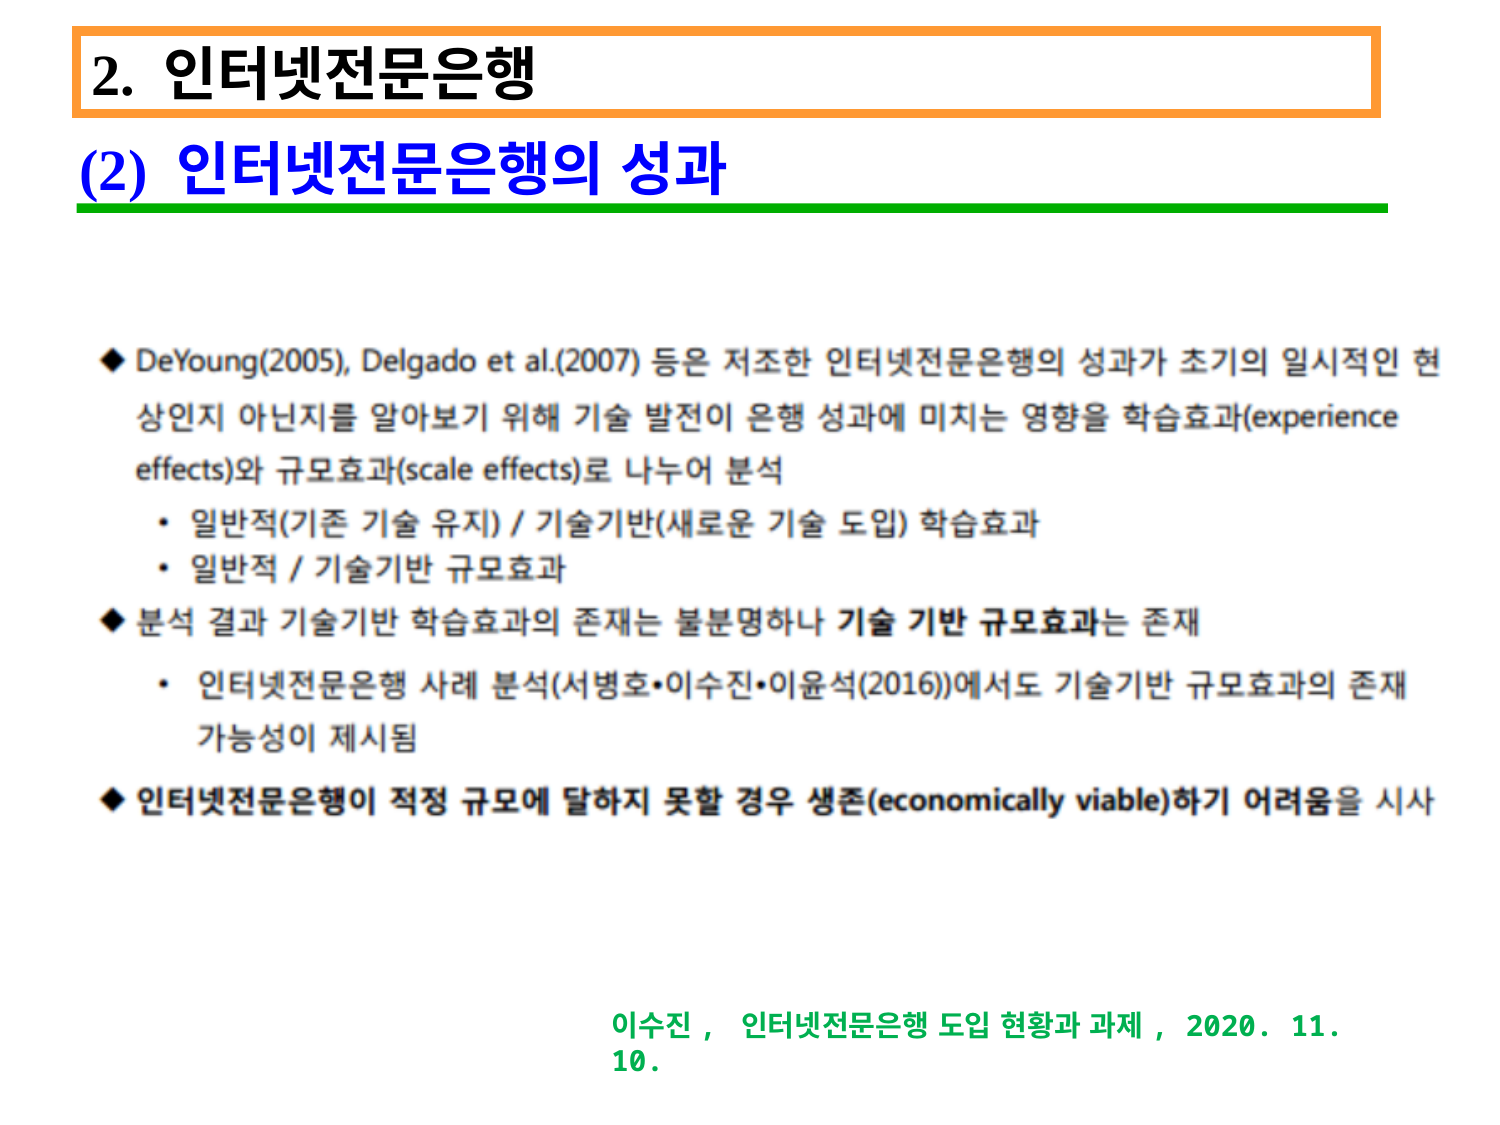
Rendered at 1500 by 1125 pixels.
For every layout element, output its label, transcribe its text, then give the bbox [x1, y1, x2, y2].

subtitle (2) 인터넷전문은행의 성과 [64, 124, 1448, 211]
text_box 2. 인터넷전문은행 [76, 30, 1376, 114]
text_box 이수진, 인터넷전문은행 도입 현황과 과제, 2020. 11. 10. [596, 1000, 1424, 1085]
picture [76, 326, 1459, 846]
